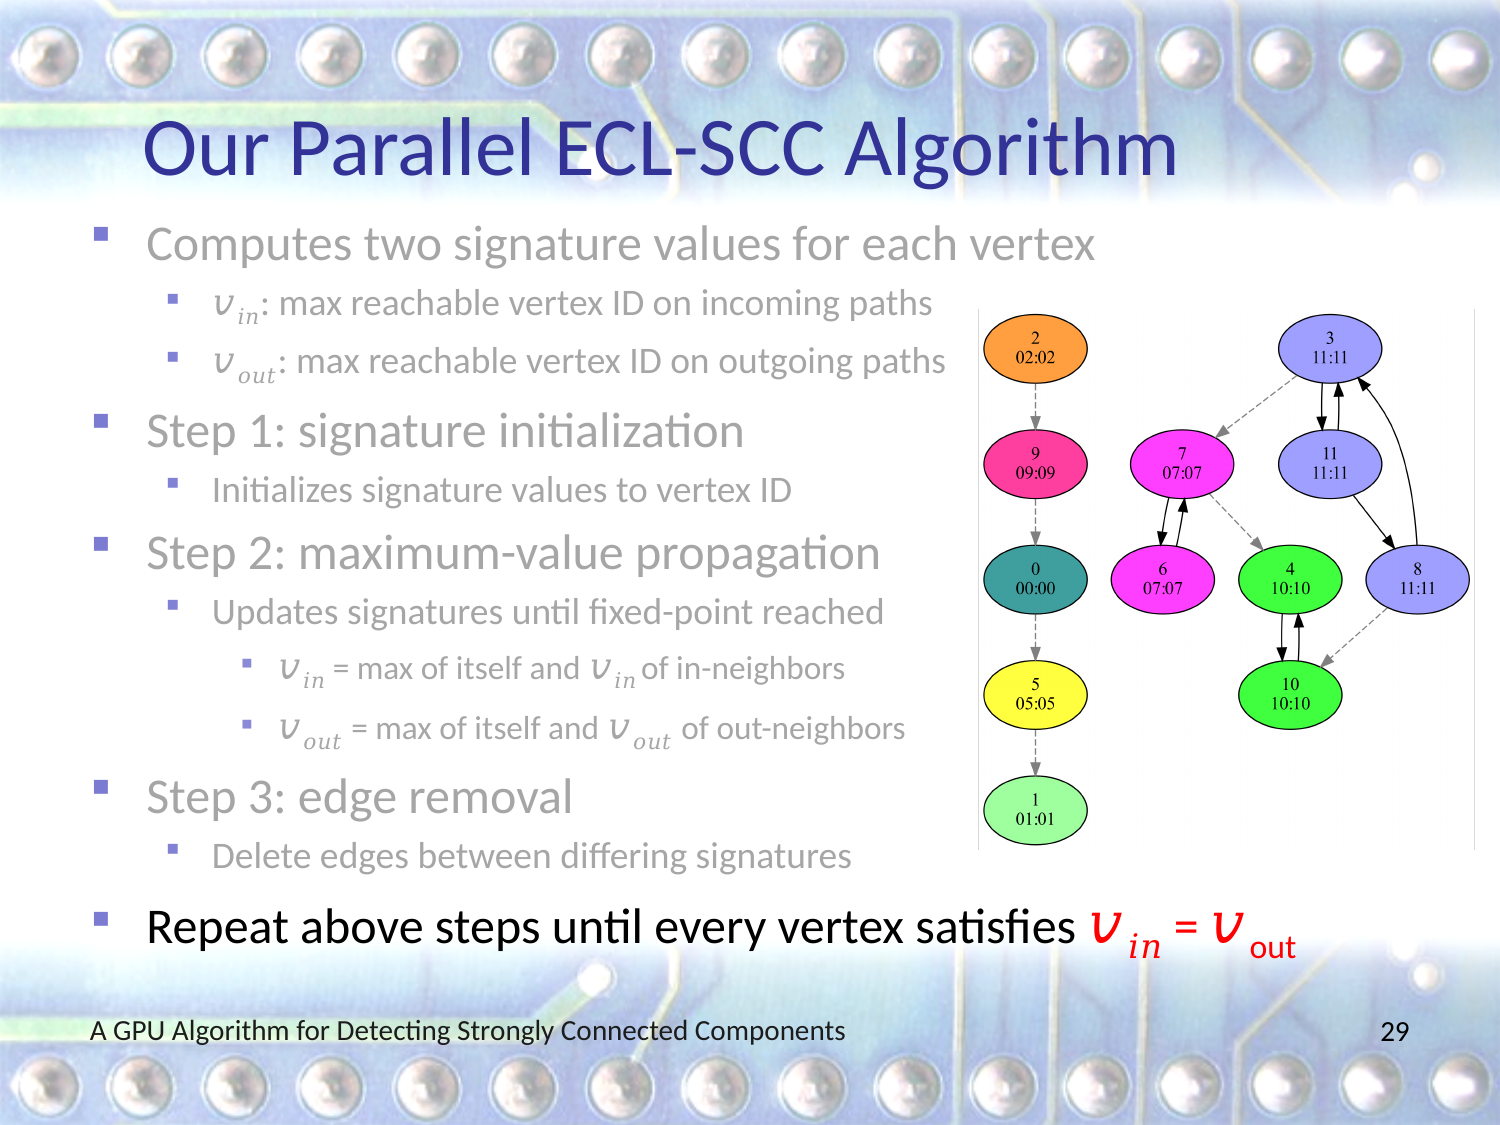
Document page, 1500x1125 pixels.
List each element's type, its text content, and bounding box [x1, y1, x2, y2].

list Computes two signature values for each vertex 𝑣𝑖𝑛: max reachable vertex ID on incoming paths 𝑣𝑜𝑢𝑡: max reachable vertex ID on outgoing paths Step 1: signature initialization Initializes signature values to vertex ID Step 2: maximum-value propagation Updates signatures until fixed-point reached 𝑣𝑖𝑛 = max of itself and 𝑣𝑖𝑛 of in-neighbors 𝑣𝑜𝑢𝑡 = max of itself and 𝑣𝑜𝑢𝑡 of out-neighbors Step 3: edge removal Delete edges between differing signatures Repeat above steps until every vertex satisfies 𝑣𝑖𝑛 = 𝑣out [74, 202, 1425, 976]
picture [978, 309, 1475, 850]
slide_number A GPU Algorithm for Detecting Strongly Connected Components [74, 978, 1113, 1055]
title Our Parallel ECL-SCC Algorithm [74, 89, 1426, 195]
slide_number 29 [1112, 979, 1426, 1055]
